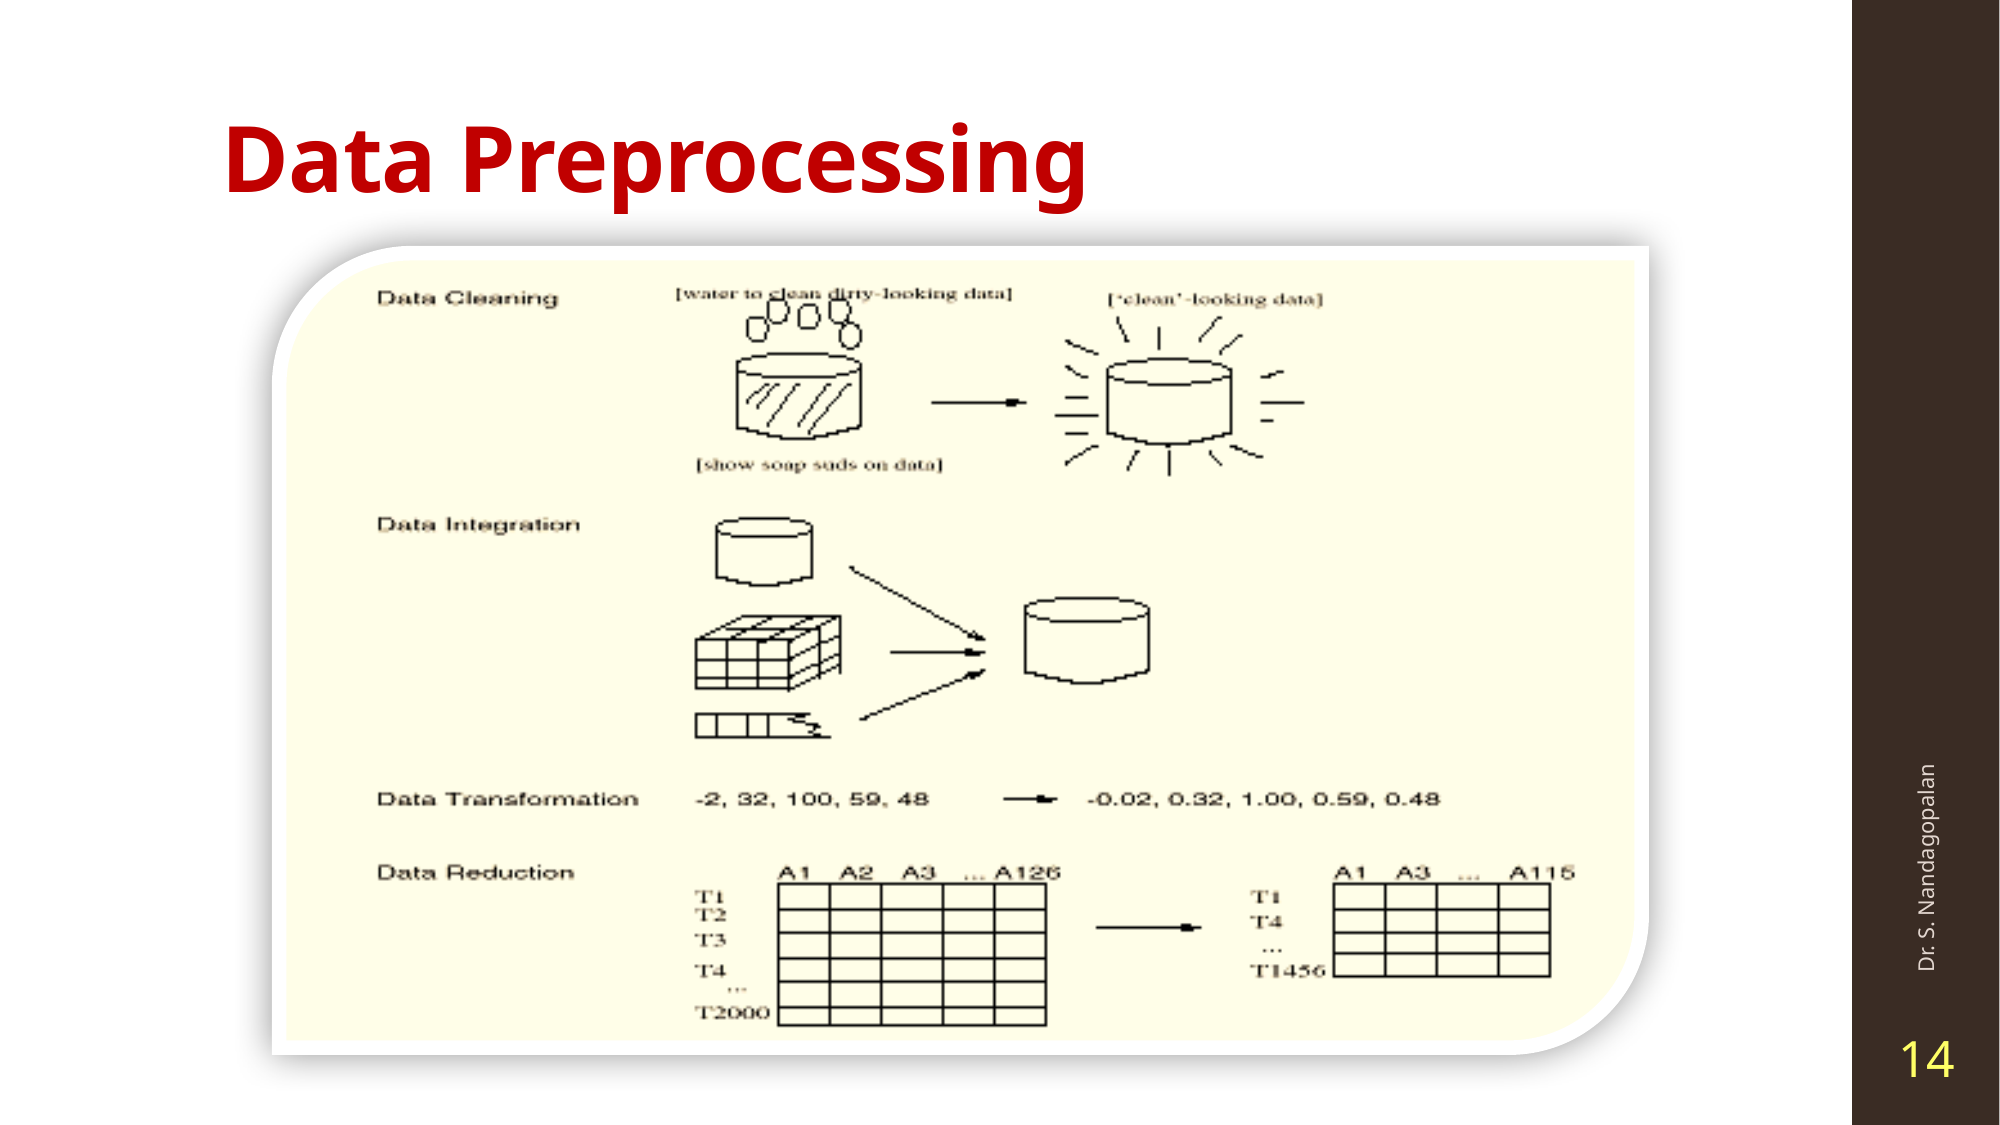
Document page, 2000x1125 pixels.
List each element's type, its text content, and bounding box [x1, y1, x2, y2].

slide_number 14 [1852, 1012, 2000, 1110]
picture [278, 252, 1642, 1048]
footer Dr. S. Nandagopalan [1897, 400, 1957, 988]
title Data Preprocessing [206, 60, 1797, 220]
